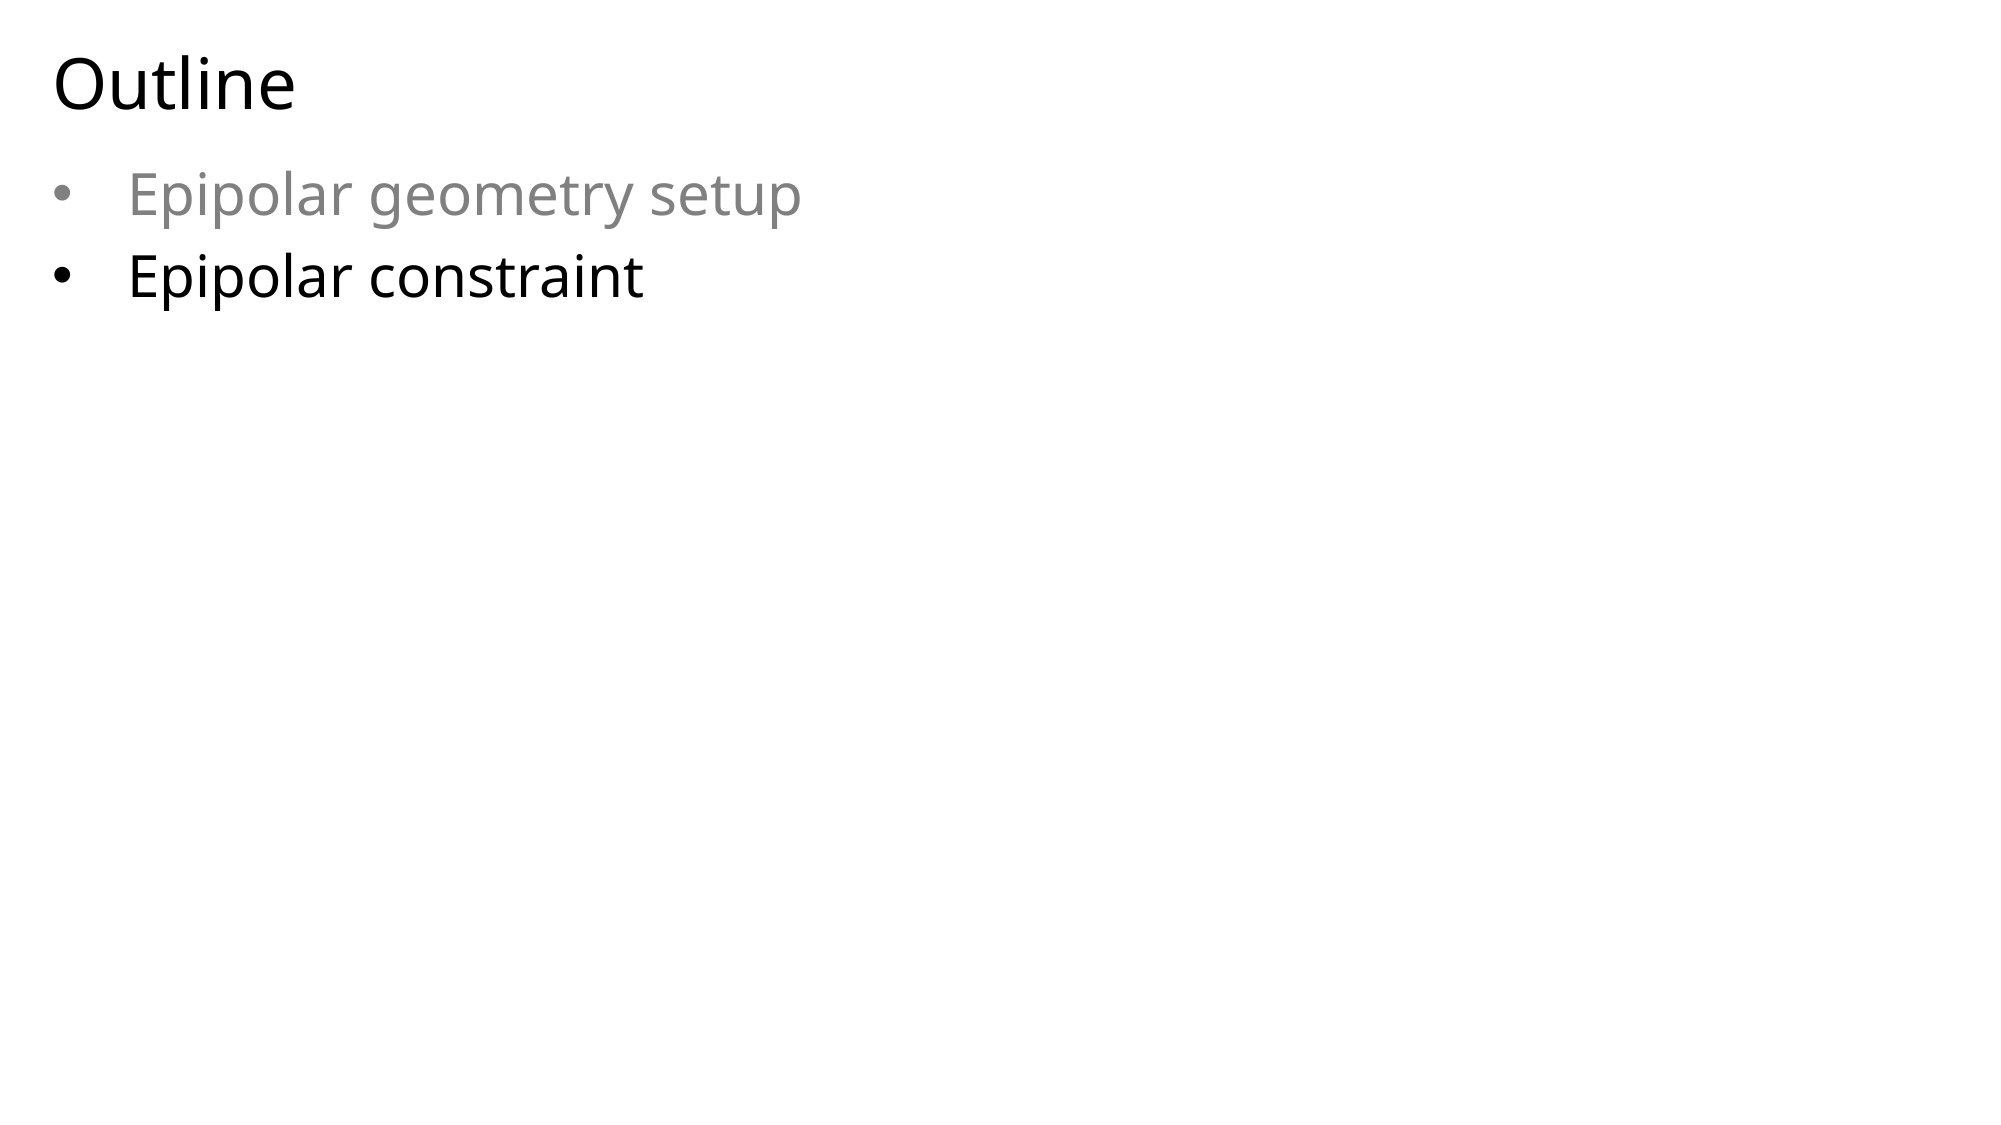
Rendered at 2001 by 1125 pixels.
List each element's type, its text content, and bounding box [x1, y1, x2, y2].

list Epipolar geometry setup Epipolar constraint [37, 149, 1963, 1013]
title Outline [37, 12, 1963, 149]
